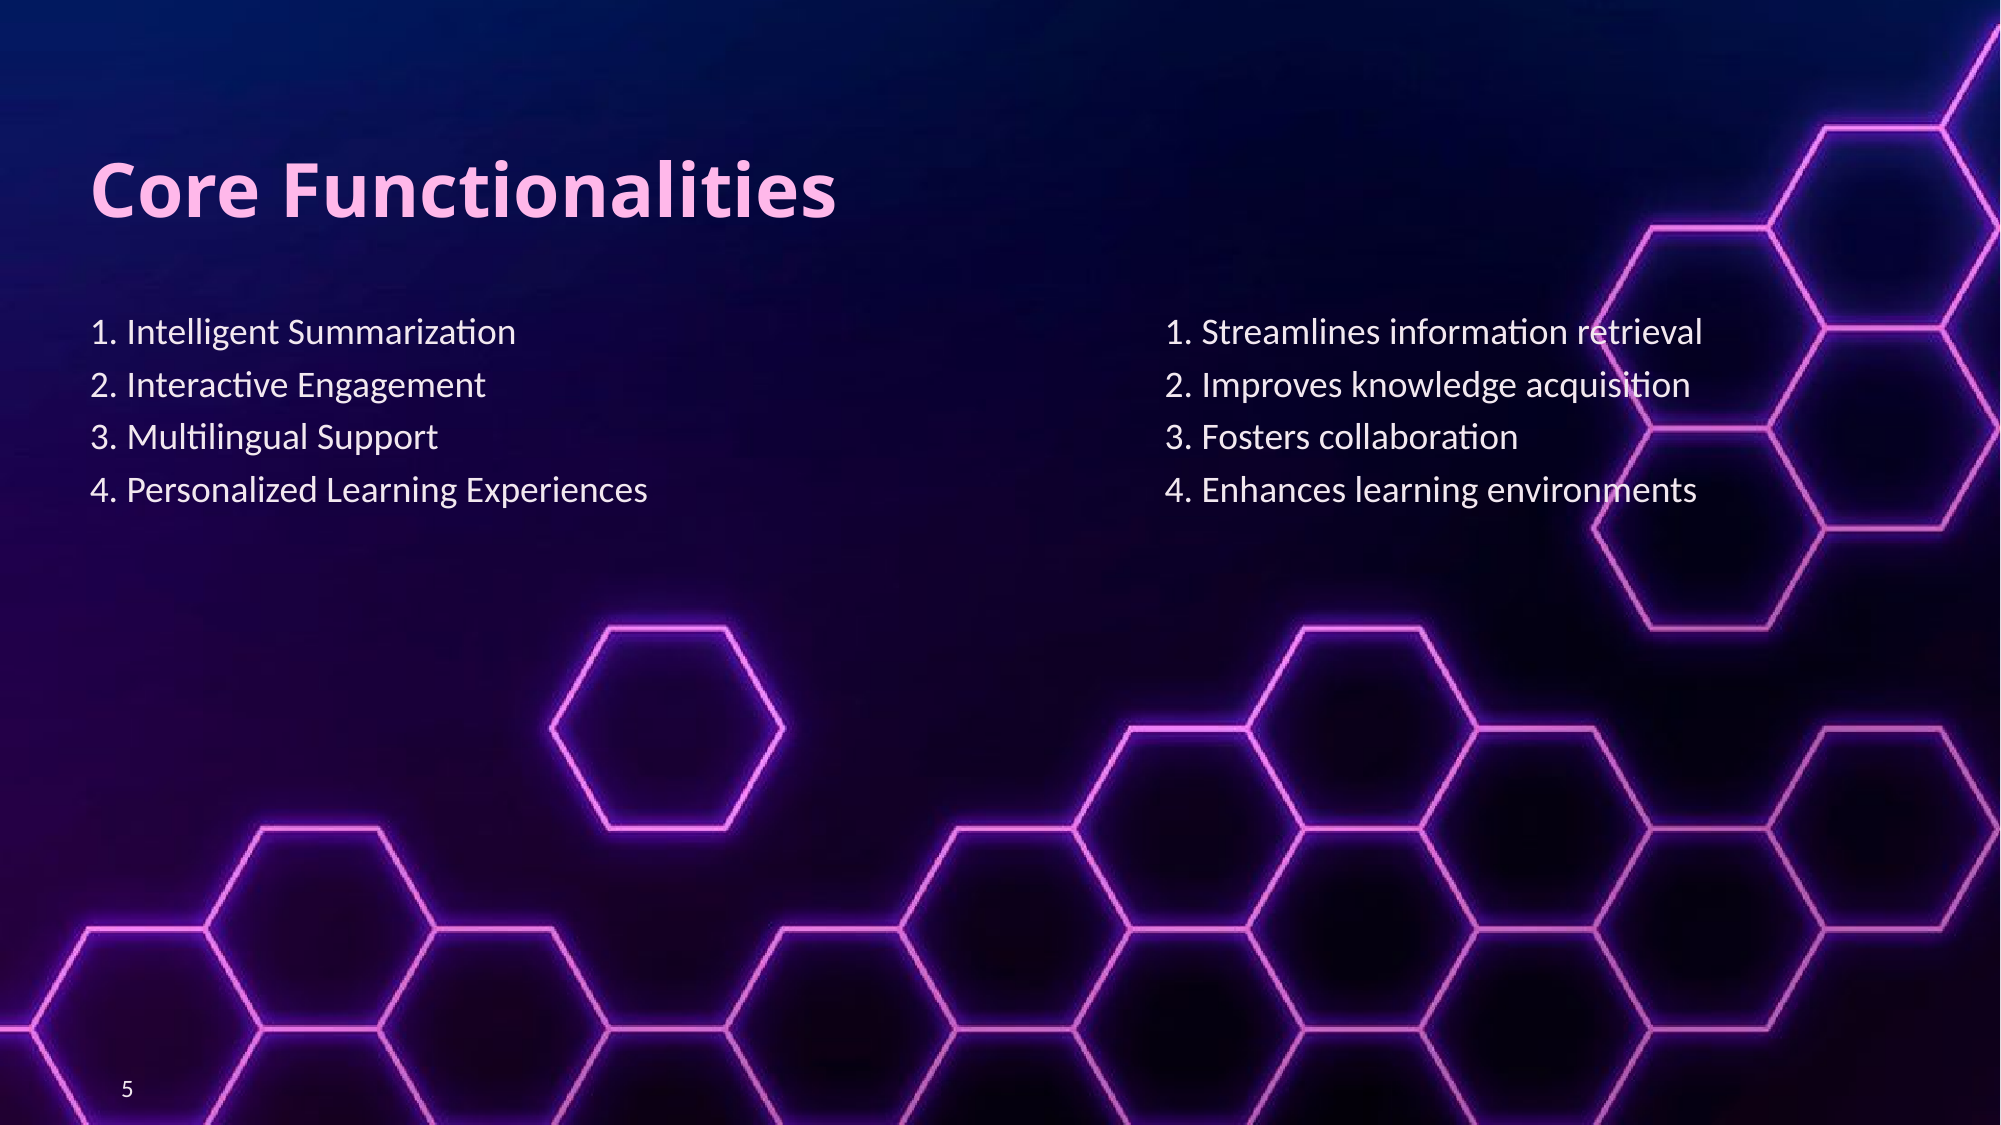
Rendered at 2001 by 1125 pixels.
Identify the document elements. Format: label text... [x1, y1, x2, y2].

title Core Functionalities [75, 75, 2000, 300]
list 1. Streamlines information retrieval 2. Improves knowledge acquisition 3. Fosters collaboration 4. Enhances learning environments [1149, 299, 2000, 1050]
picture [0, 0, 2001, 1125]
list 1. Intelligent Summarization 2. Interactive Engagement 3. Multilingual Support 4. Personalized Learning Experiences [75, 299, 1000, 1050]
list 5 [75, 1057, 180, 1118]
